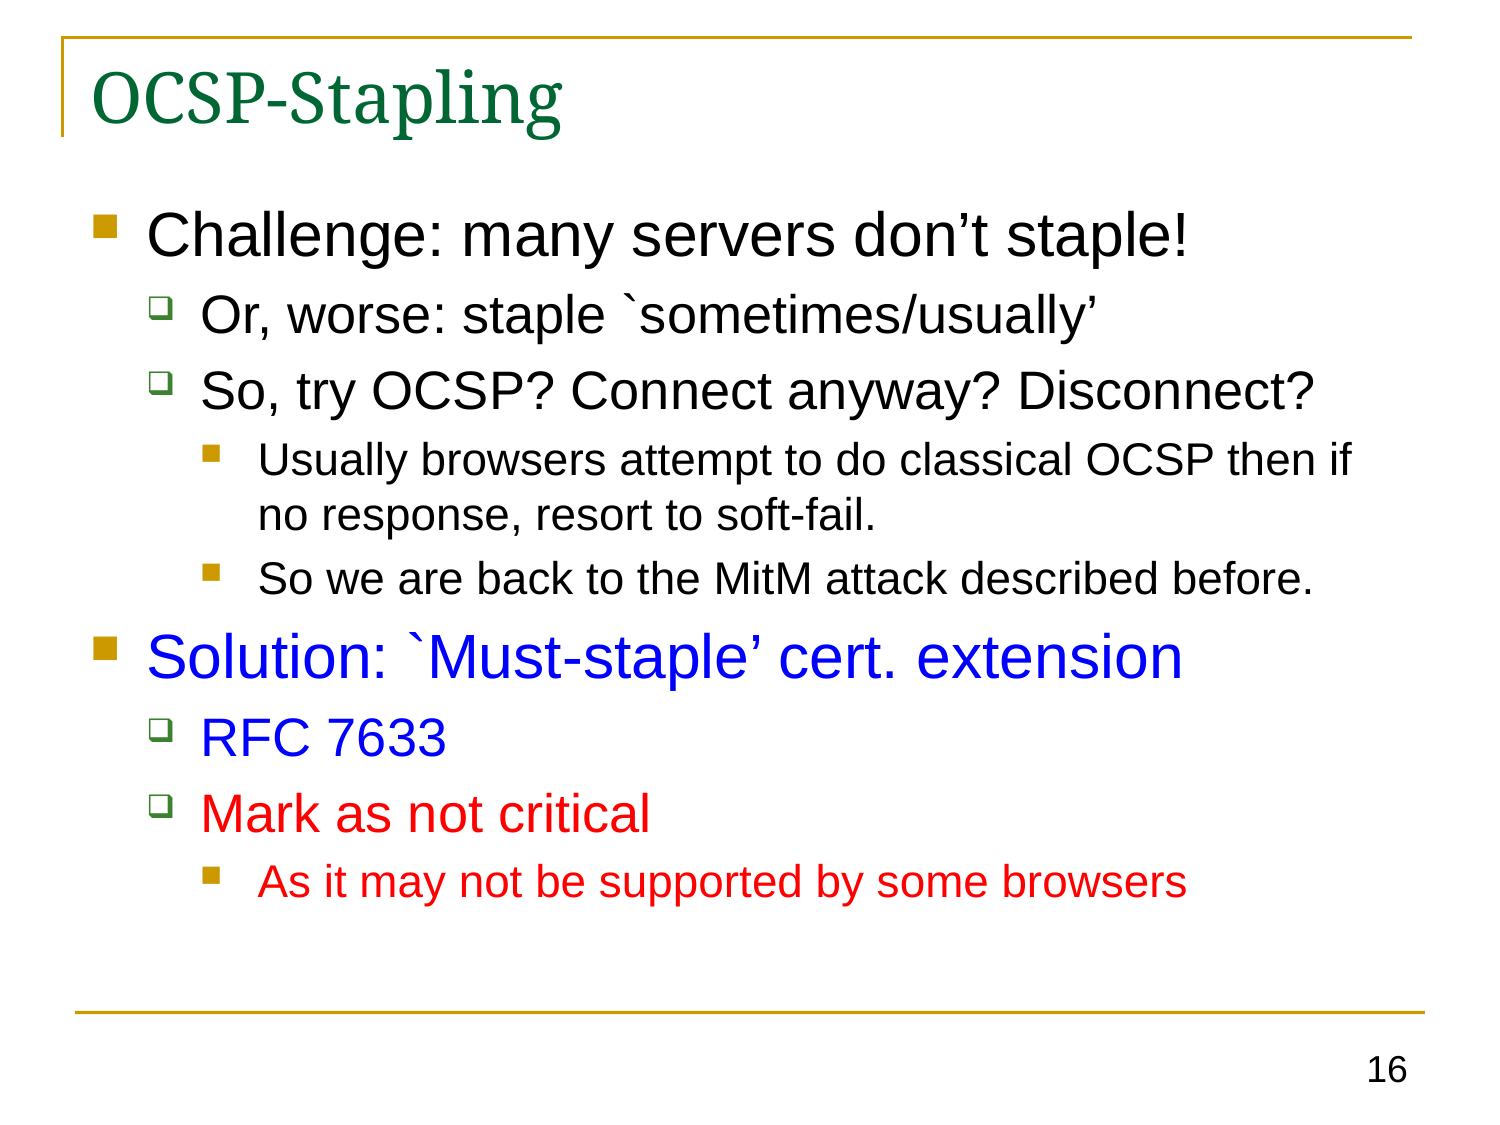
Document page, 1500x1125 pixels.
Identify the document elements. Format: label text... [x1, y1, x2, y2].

list Challenge: many servers don’t staple! Or, worse: staple `sometimes/usually’ So, try OCSP? Connect anyway? Disconnect? Usually browsers attempt to do classical OCSP then if no response, resort to soft-fail. So we are back to the MitM attack described before. Solution: `Must-staple’ cert. extension RFC 7633 Mark as not critical As it may not be supported by some browsers [75, 186, 1425, 1006]
text_box 16 [1351, 1023, 1424, 1098]
title OCSP-Stapling [75, 45, 1500, 174]
